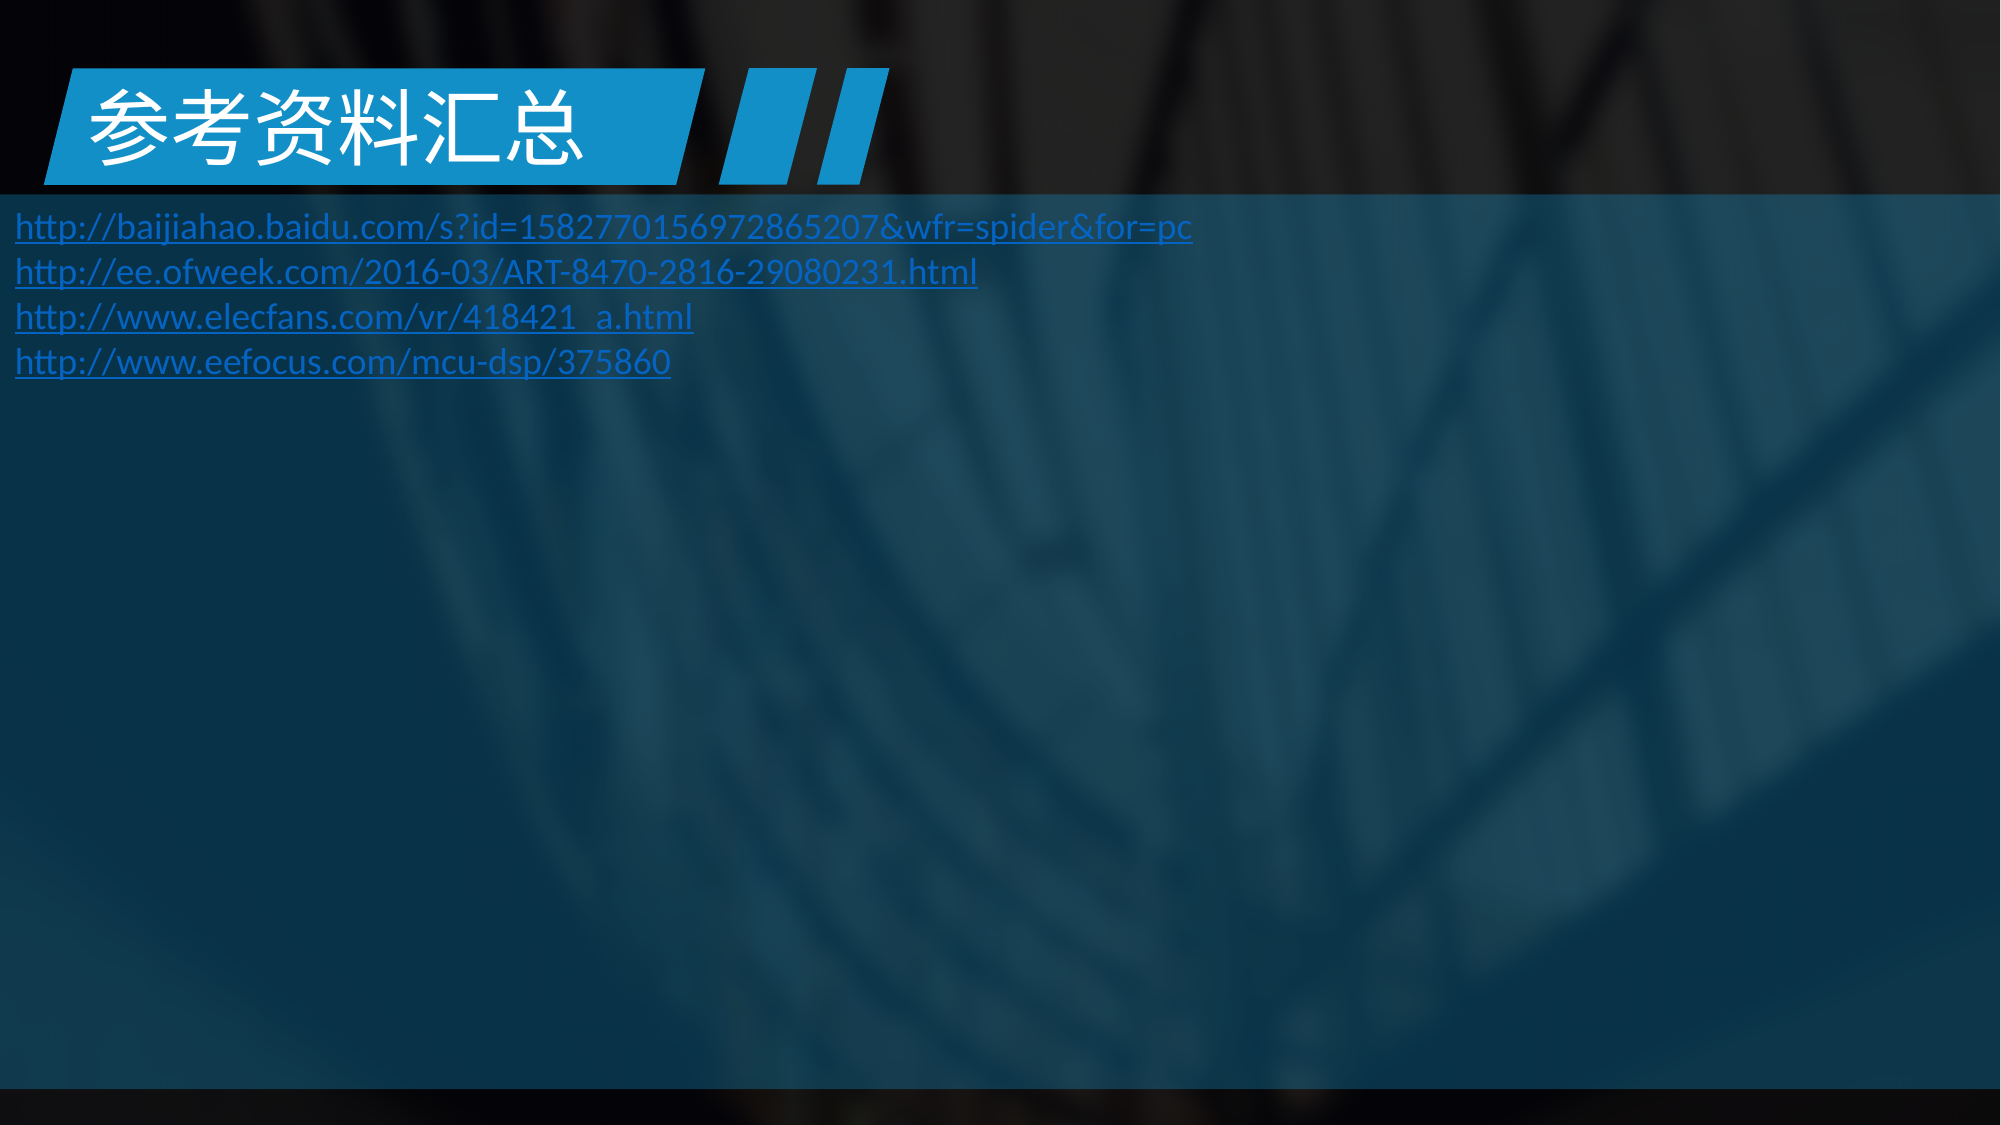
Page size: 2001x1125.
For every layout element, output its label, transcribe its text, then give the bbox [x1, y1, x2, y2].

text_box http://baijiahao.baidu.com/s?id=1582770156972865207&wfr=spider&for=pc http://ee.ofweek.com/2016-03/ART-8470-2816-29080231.html http://www.elecfans.com/vr/418421_a.html http://www.eefocus.com/mcu-dsp/375860 [0, 194, 1966, 390]
text_box [0, 193, 2000, 1090]
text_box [43, 68, 890, 185]
